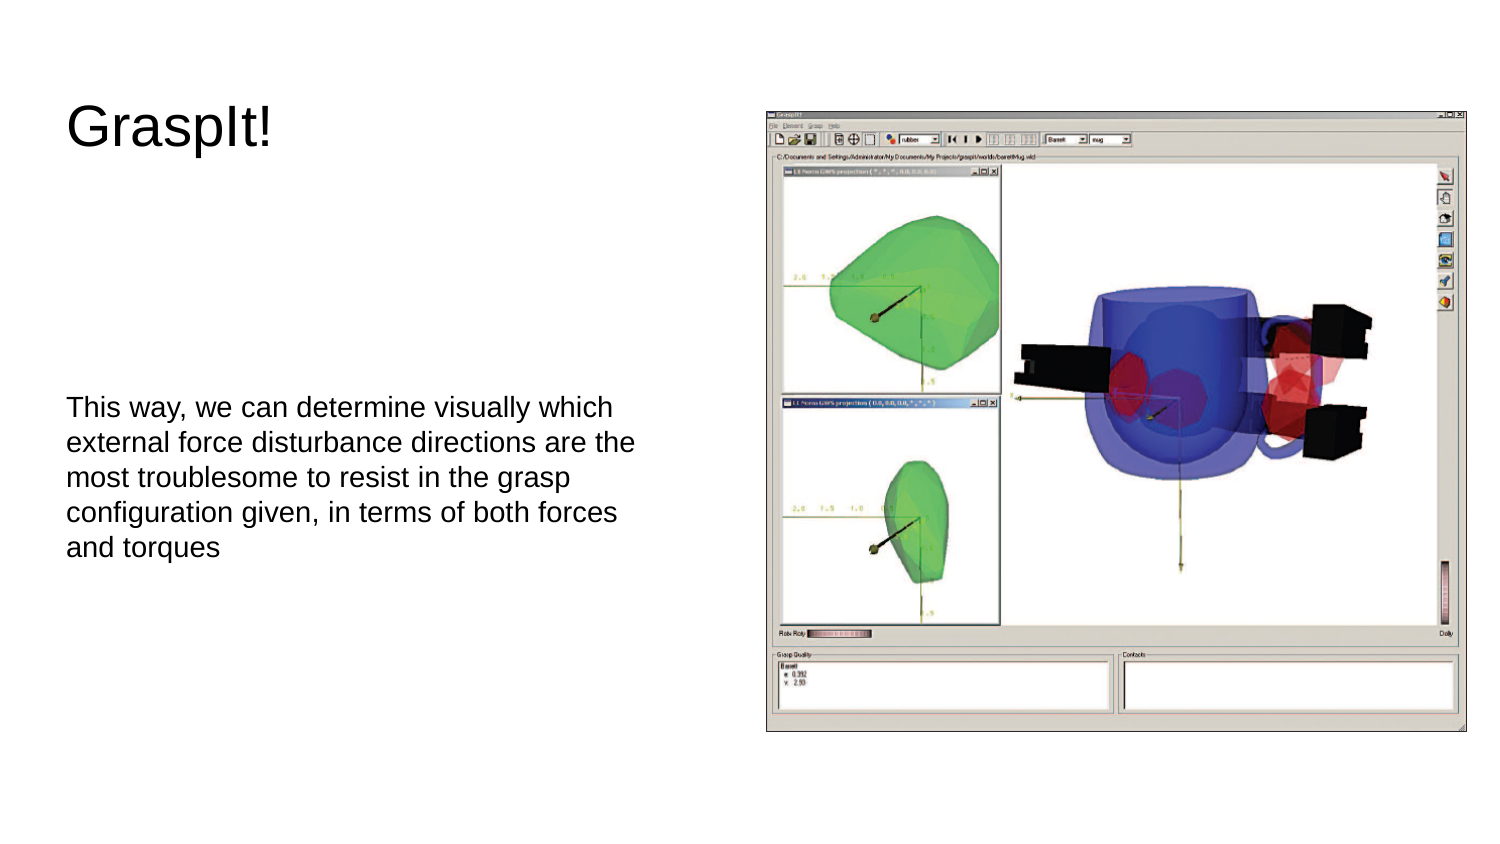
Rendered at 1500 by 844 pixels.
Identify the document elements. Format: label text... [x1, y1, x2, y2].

text_box This way, we can determine visually which external force disturbance directions are the most troublesome to resist in the grasp configuration given, in terms of both forces and torques [51, 373, 667, 579]
title GraspIt! [51, 72, 1449, 167]
picture [761, 108, 1470, 736]
